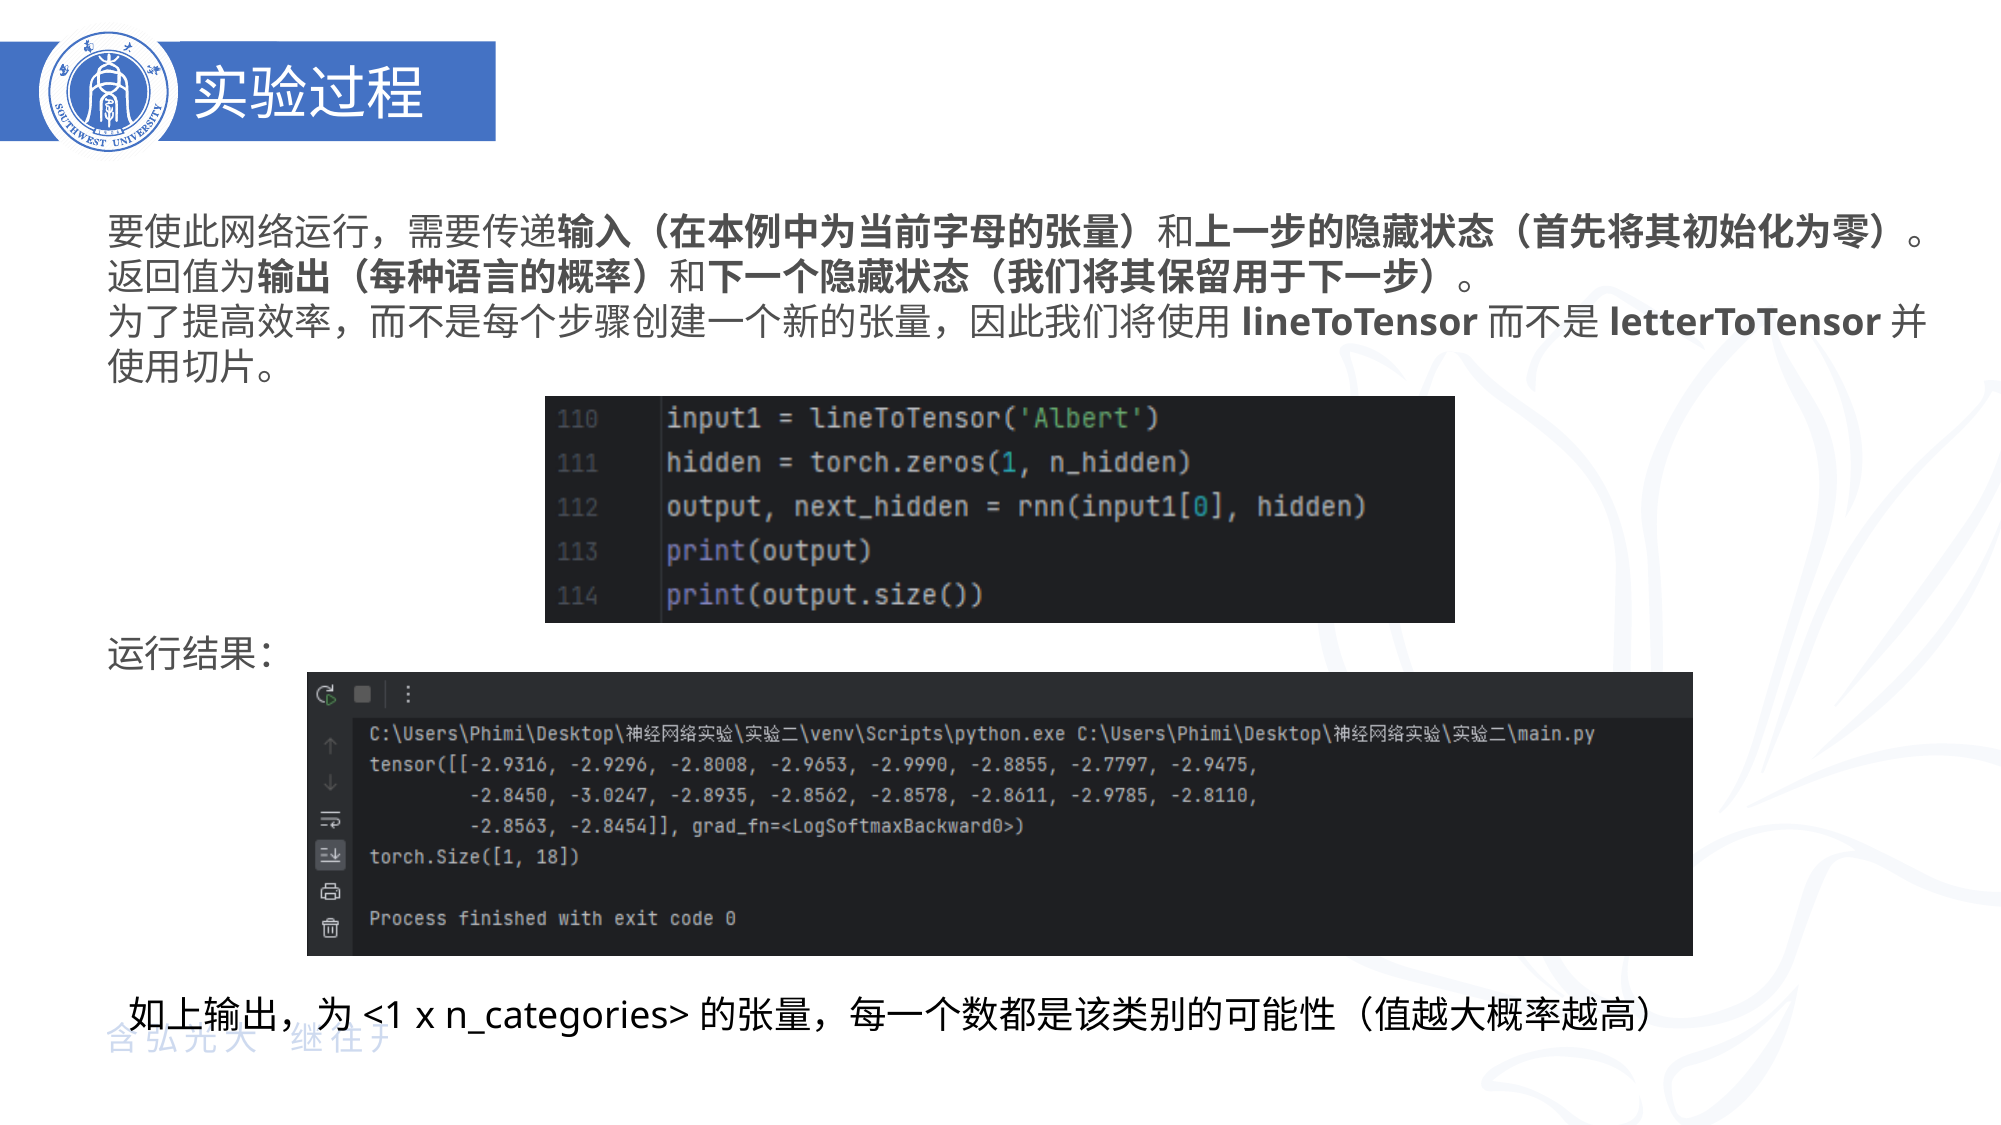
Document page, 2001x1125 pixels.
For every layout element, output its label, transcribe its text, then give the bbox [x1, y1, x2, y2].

text_box 如上输出，为<1 x n_categories>的张量，每一个数都是该类别的可能性（值越大概率越高） [113, 983, 1886, 1044]
picture [307, 672, 1693, 956]
list 实验过程 [180, 41, 496, 142]
text_box 运行结果： [92, 622, 1964, 682]
text_box 要使此网络运行，需要传递输入（在本例中为当前字母的张量）和上一步的隐藏状态（首先将其初始化为零）。 返回值为输出（每种语言的概率）和下一个隐藏状态（我们将其保留用于下一步）。 为了提高效率，而不是每个步骤创建一个新的张量，因此我们将使用lineToTensor而不是letterToTensor并使用切片。 [92, 200, 1964, 395]
picture [545, 396, 1455, 623]
